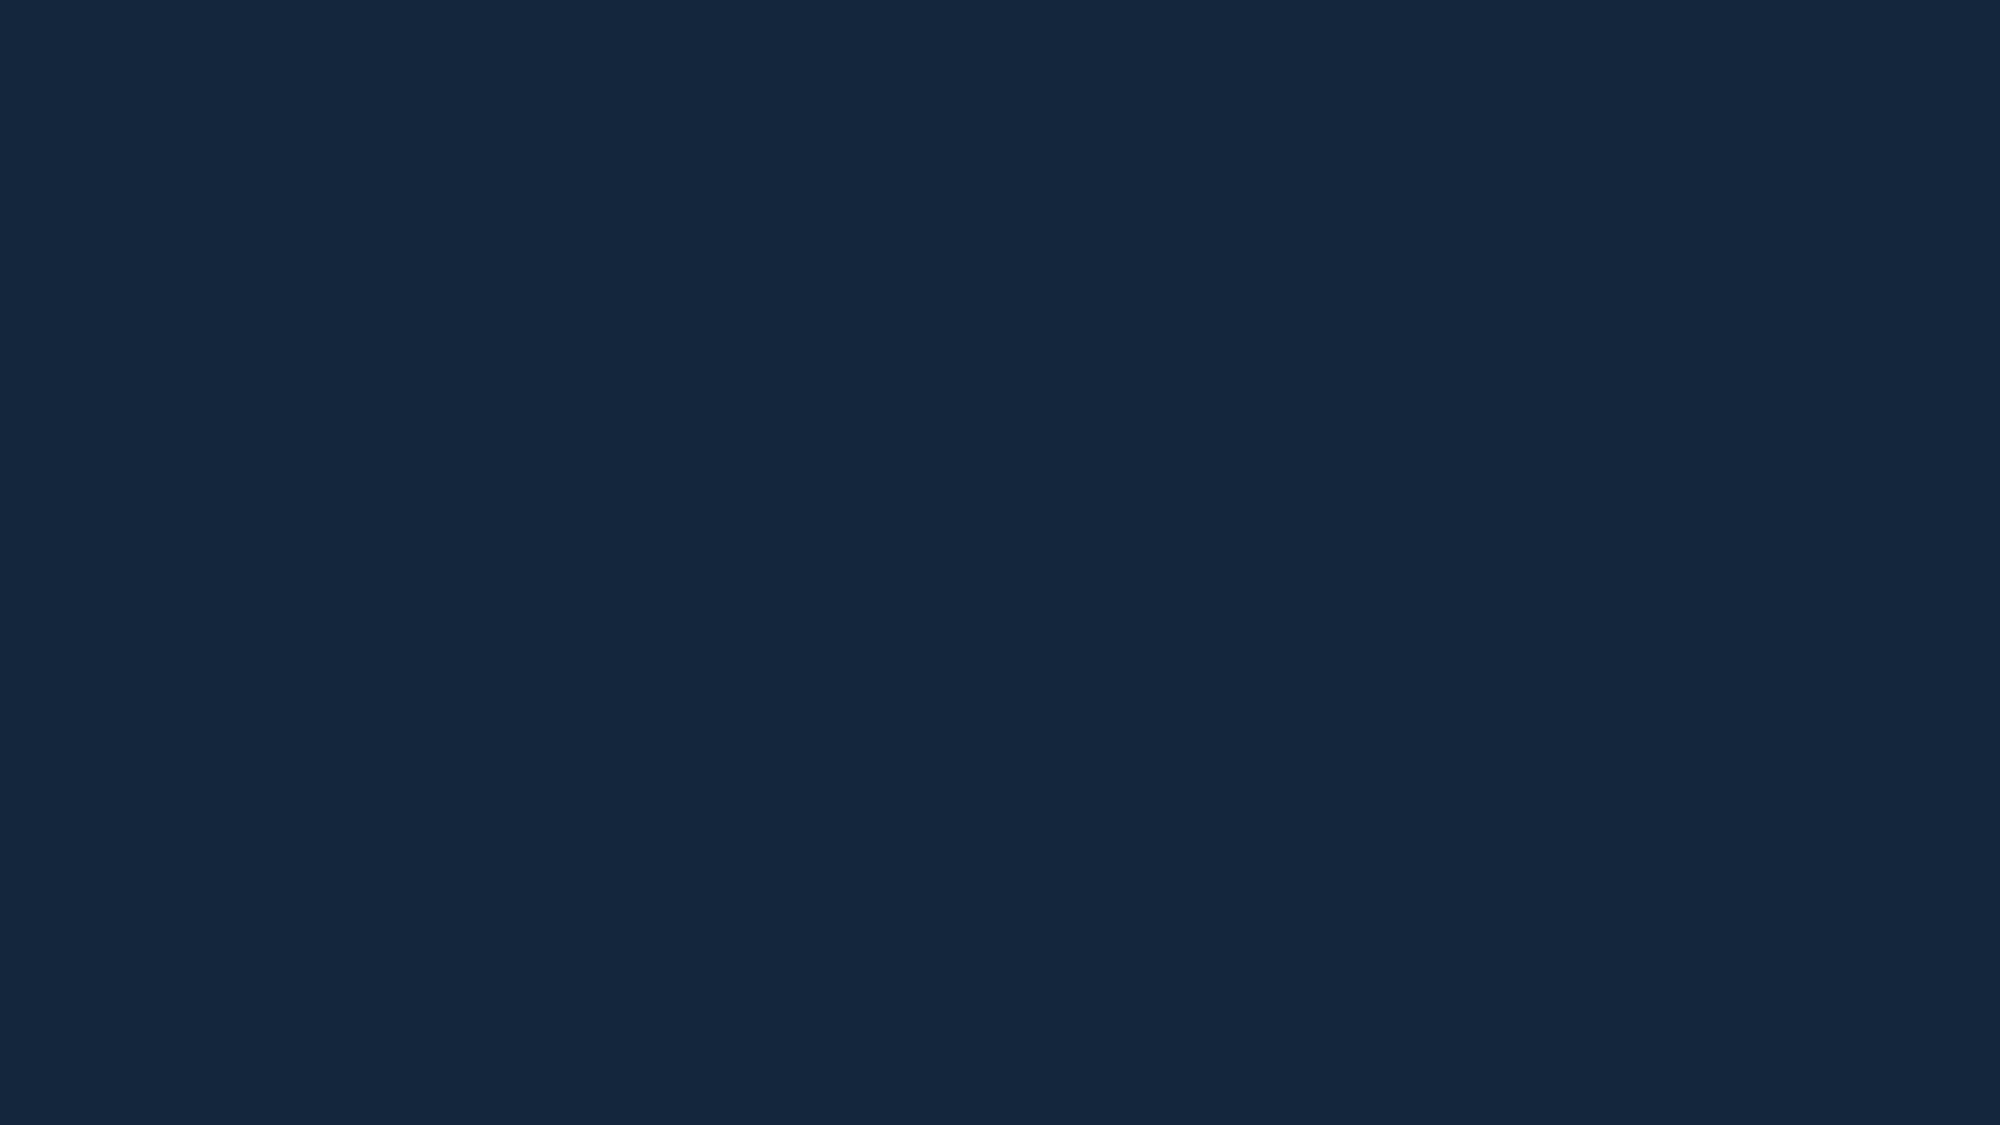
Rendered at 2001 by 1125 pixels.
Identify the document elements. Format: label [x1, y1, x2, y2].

text_box [0, 0, 2000, 1125]
